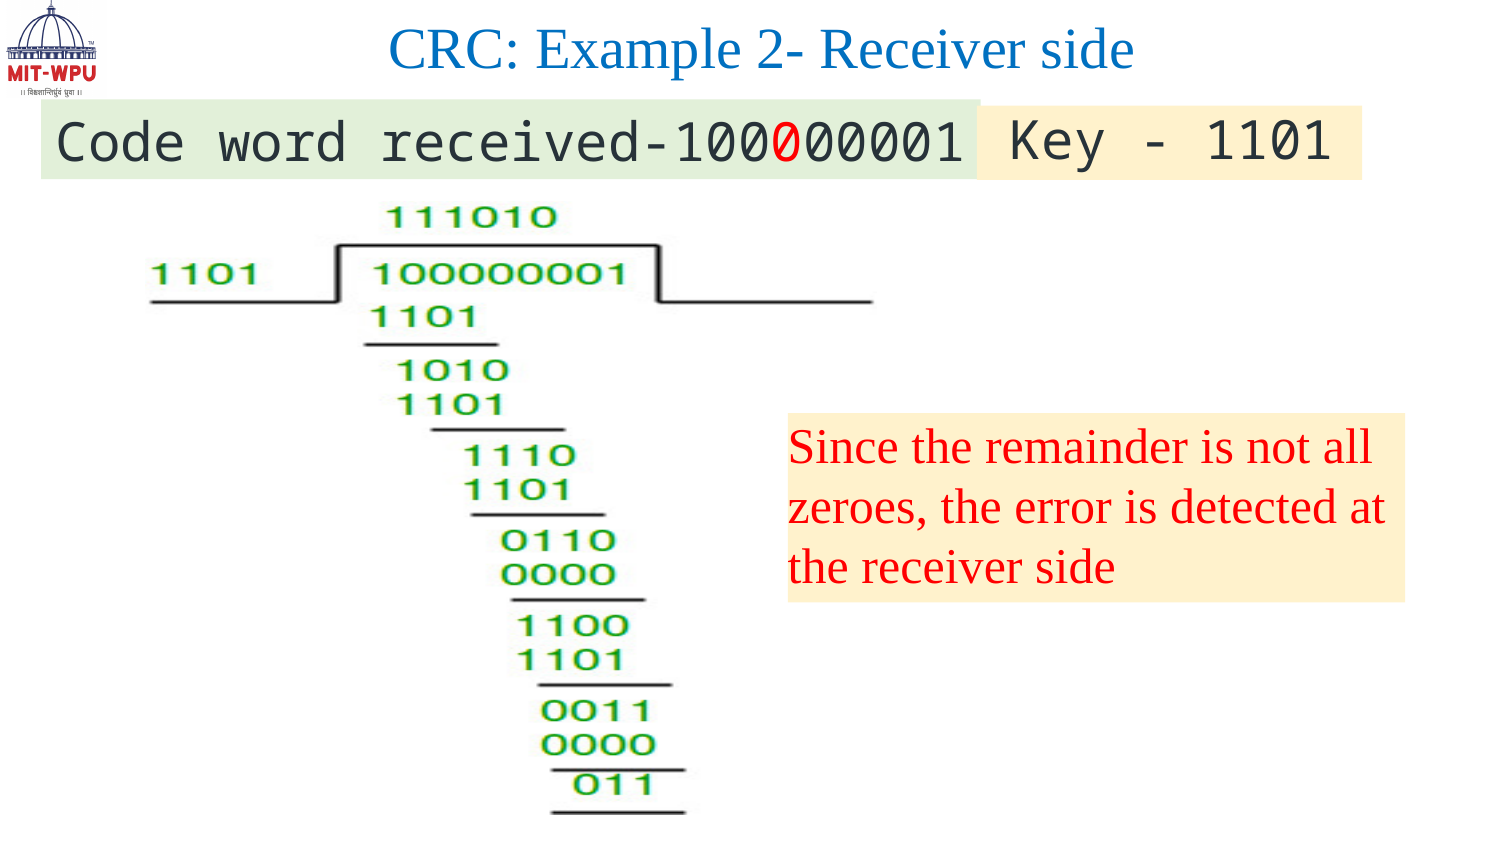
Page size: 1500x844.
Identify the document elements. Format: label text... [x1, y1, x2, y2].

title CRC: Example 2- Receiver side [117, 10, 1406, 88]
picture [145, 201, 877, 815]
text_box Since the remainder is not all zeroes, the error is detected at the receiver side [877, 413, 1406, 603]
text_box Key - 1101 [976, 105, 1363, 180]
picture [6, 0, 107, 98]
text_box Code word received-100000001 [41, 99, 981, 180]
